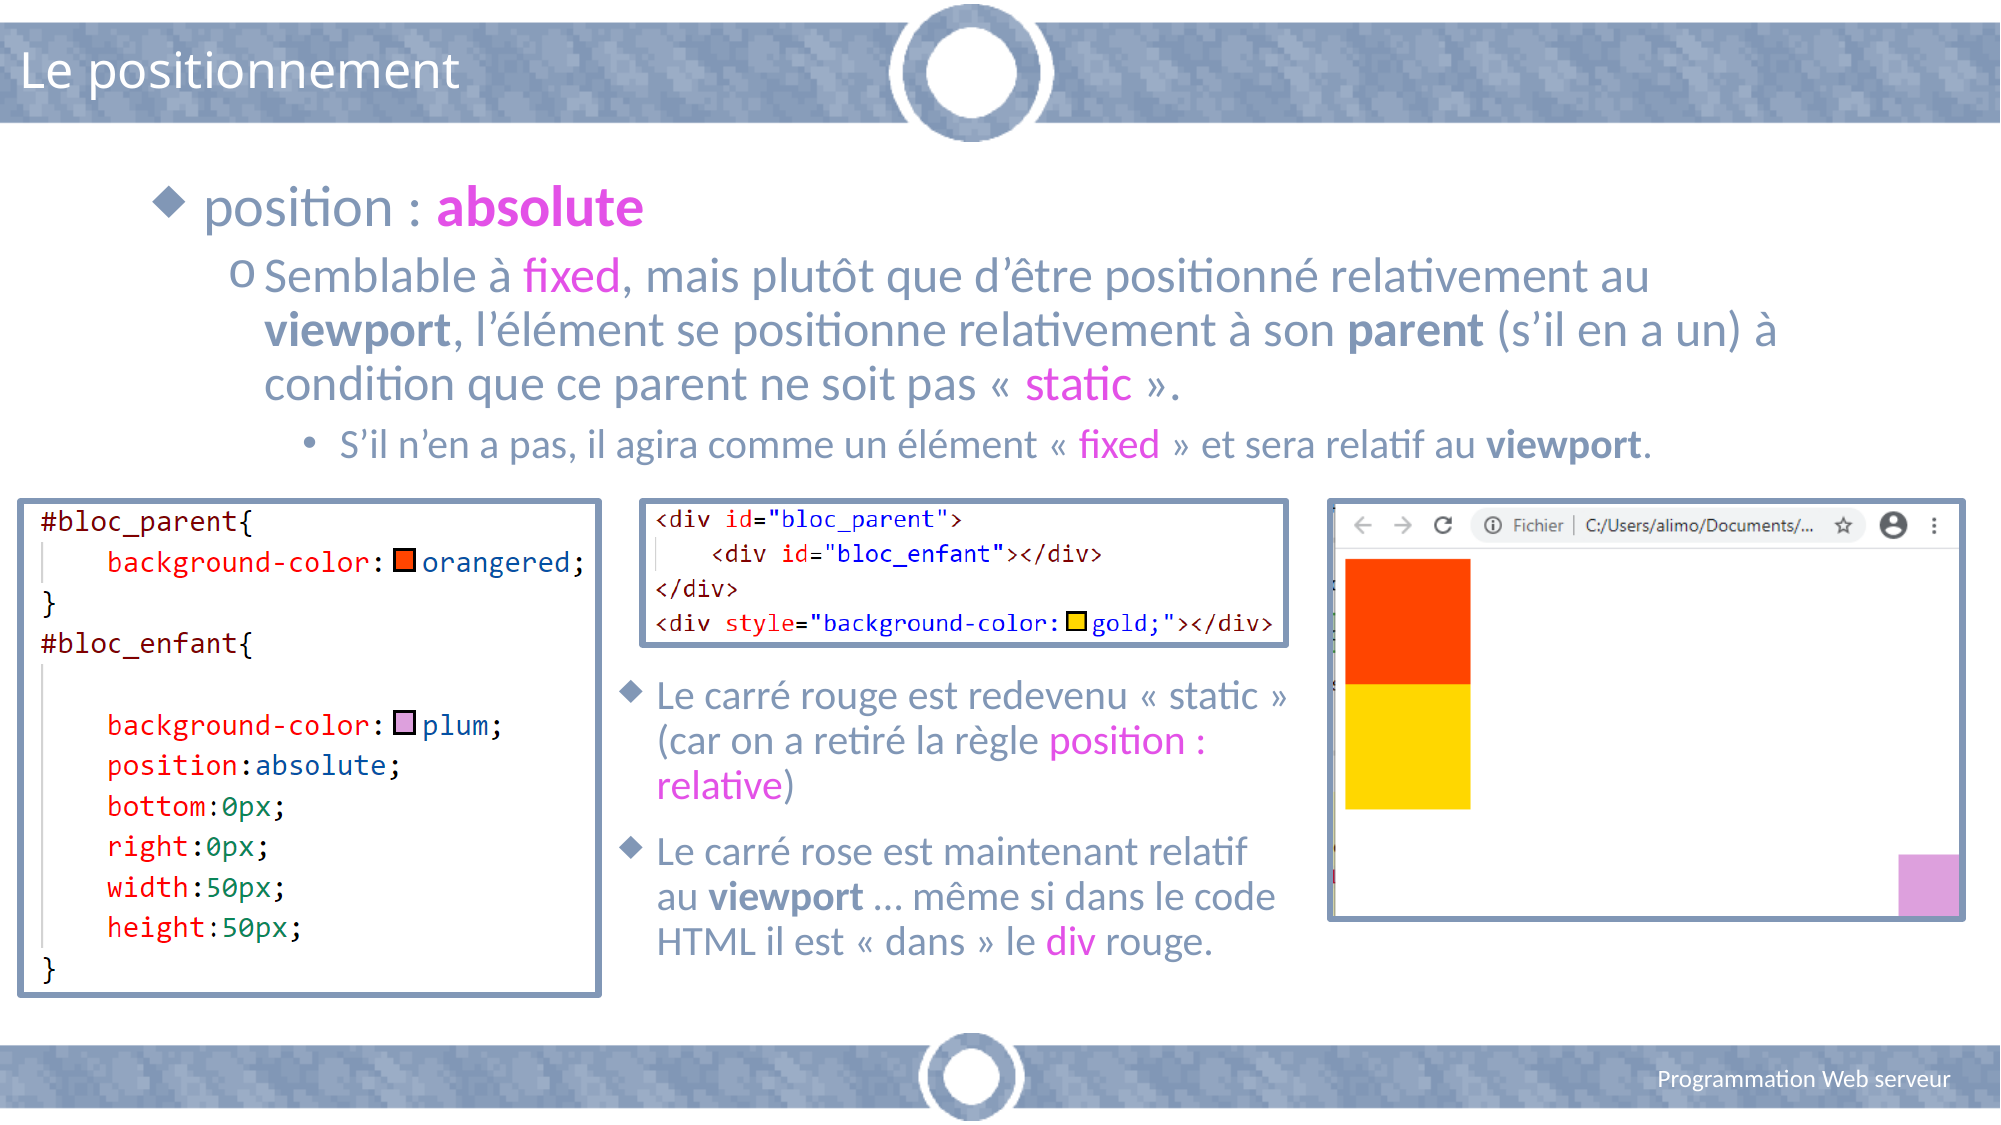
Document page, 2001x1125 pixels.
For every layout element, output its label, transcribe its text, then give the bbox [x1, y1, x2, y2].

picture [23, 504, 596, 992]
picture [0, 1033, 2000, 1121]
picture [1333, 504, 1960, 916]
picture [0, 4, 2000, 142]
list position : absolute Semblable à fixed, mais plutôt que d’être positionné relativement au viewport, l’élément se positionne relativement à son parent (s’il en a un) à condition que ce parent ne soit pas « static ». S’il n’en a pas, il agira comme un élément « fixed » et sera relatif au viewport. [137, 168, 1863, 1014]
title Le positionnement [4, 22, 884, 123]
text_box Le carré rouge est redevenu « static » (car on a retiré la règle position : relative) Le carré rose est maintenant relatif au viewport … même si dans le code HTML il est « dans » le div rouge. [604, 665, 1309, 975]
picture [645, 504, 1283, 642]
